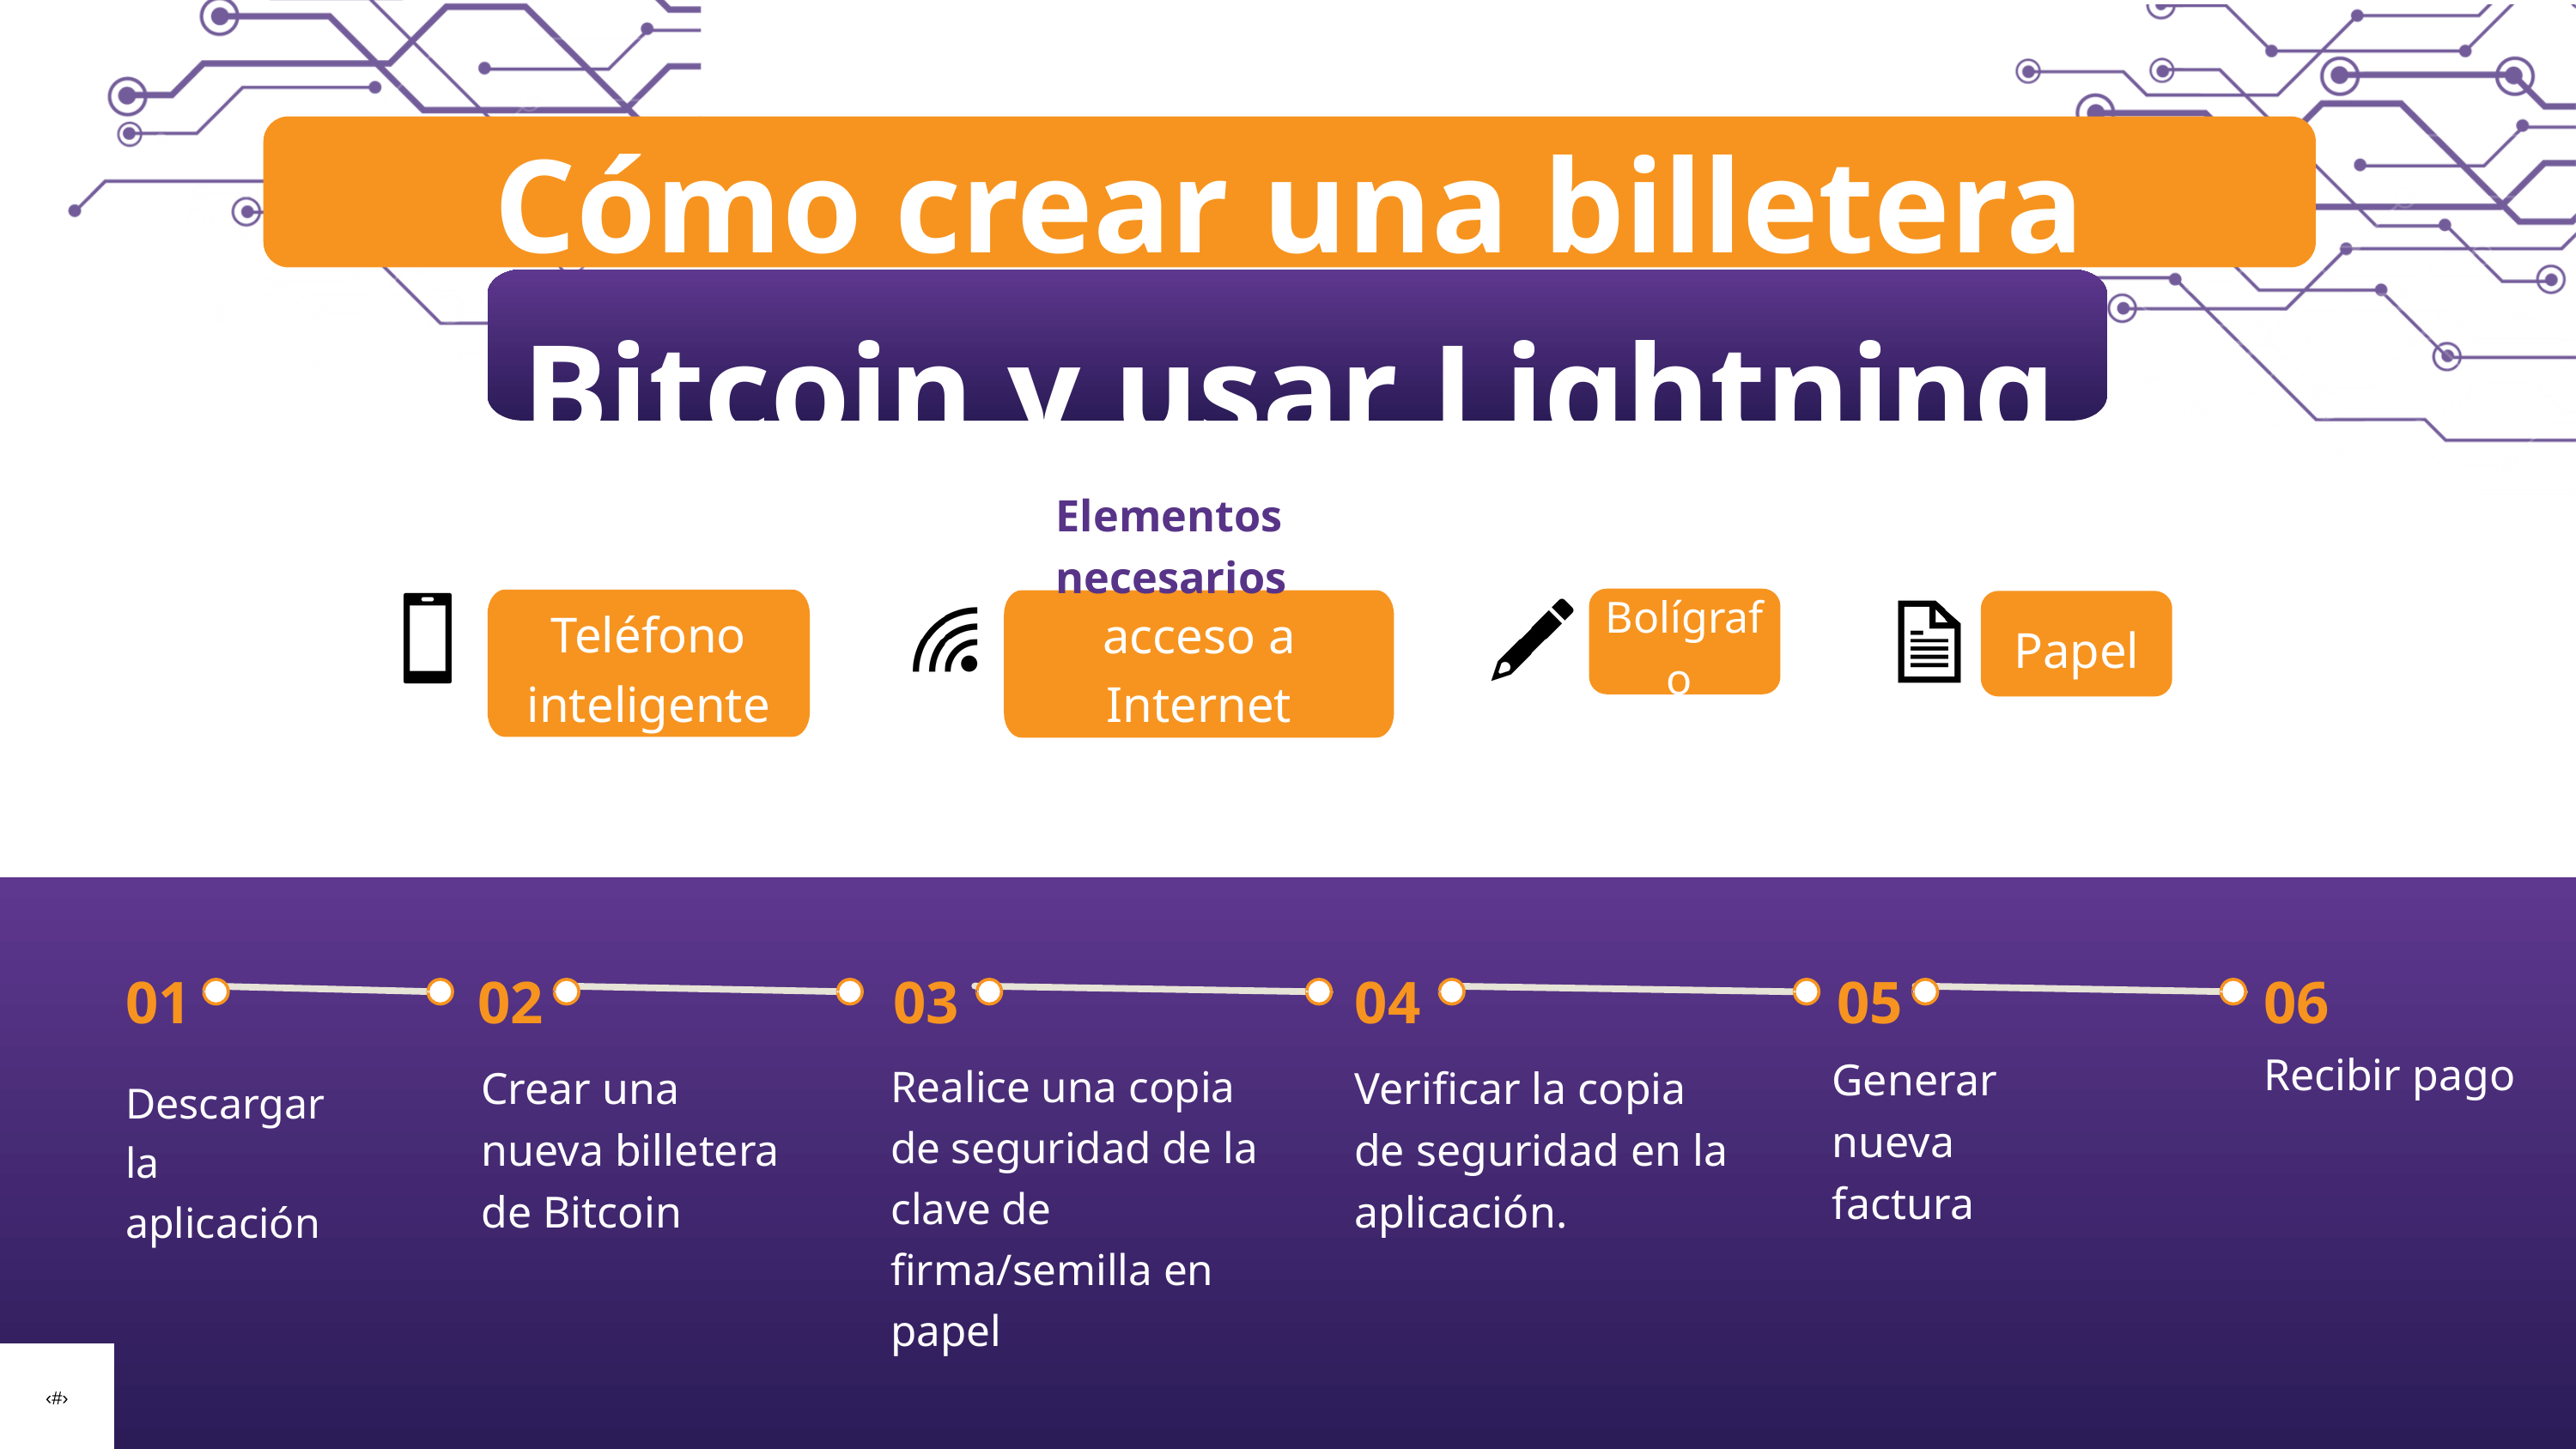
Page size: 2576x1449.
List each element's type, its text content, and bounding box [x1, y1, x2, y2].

text_box 06 [2263, 952, 2438, 1035]
text_box 02 [477, 952, 652, 1035]
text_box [202, 977, 230, 1006]
text_box 03 [893, 952, 1067, 1035]
text_box [379, 589, 476, 687]
text_box Verificar la copia de seguridad en la aplicación. [1354, 1051, 1742, 1237]
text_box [975, 977, 1004, 1006]
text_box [1792, 977, 1821, 1006]
text_box Recibir pago [2263, 1037, 2543, 1100]
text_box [552, 977, 581, 1006]
text_box Elementos necesarios [1055, 477, 1525, 603]
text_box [1980, 589, 2172, 697]
text_box [1880, 592, 1977, 690]
text_box Realice una copia de seguridad de la clave de firma/semilla en papel [890, 1049, 1279, 1355]
text_box [1483, 591, 1581, 688]
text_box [487, 588, 811, 737]
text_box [2219, 977, 2248, 1006]
text_box [0, 876, 2576, 1449]
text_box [1437, 977, 1467, 1006]
text_box [2273, 116, 2316, 268]
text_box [1911, 977, 1940, 1006]
text_box [0, 0, 702, 443]
text_box 05 [1837, 952, 1905, 1035]
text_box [835, 977, 865, 1006]
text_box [1003, 589, 1394, 738]
text_box [1874, 4, 2576, 540]
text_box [0, 1339, 115, 1449]
text_box Cómo crear una billetera Bitcoin y usar Lightning [306, 93, 2273, 464]
text_box Generar nueva factura [1832, 1042, 2107, 1228]
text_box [426, 977, 455, 1006]
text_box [1589, 588, 1781, 694]
text_box 04 [1354, 952, 1528, 1035]
text_box 01 [125, 952, 300, 1035]
text_box [896, 591, 994, 688]
text_box Crear una nueva billetera de Bitcoin [481, 1051, 789, 1237]
text_box Descargar la aplicación [125, 1067, 325, 1247]
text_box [1304, 977, 1334, 1006]
text_box [263, 116, 306, 268]
